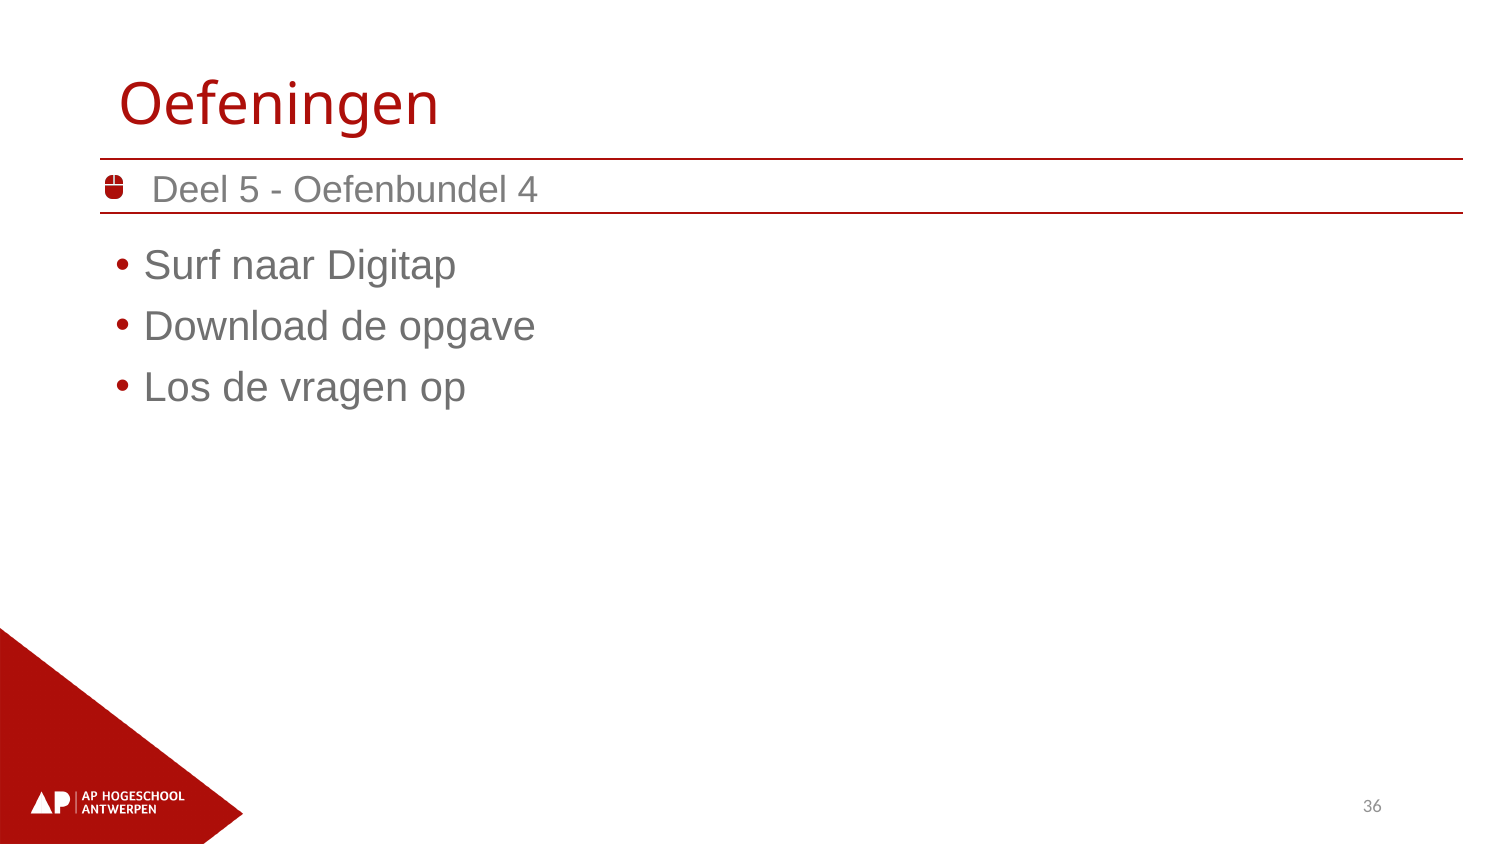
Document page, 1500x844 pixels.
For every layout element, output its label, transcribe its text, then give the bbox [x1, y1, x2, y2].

slide_number 36 [1263, 782, 1397, 827]
picture [0, 623, 246, 844]
title Oefeningen [103, 66, 1397, 141]
list Surf naar Digitap Download de opgave Los de vragen op [100, 236, 1395, 772]
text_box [100, 158, 1463, 213]
